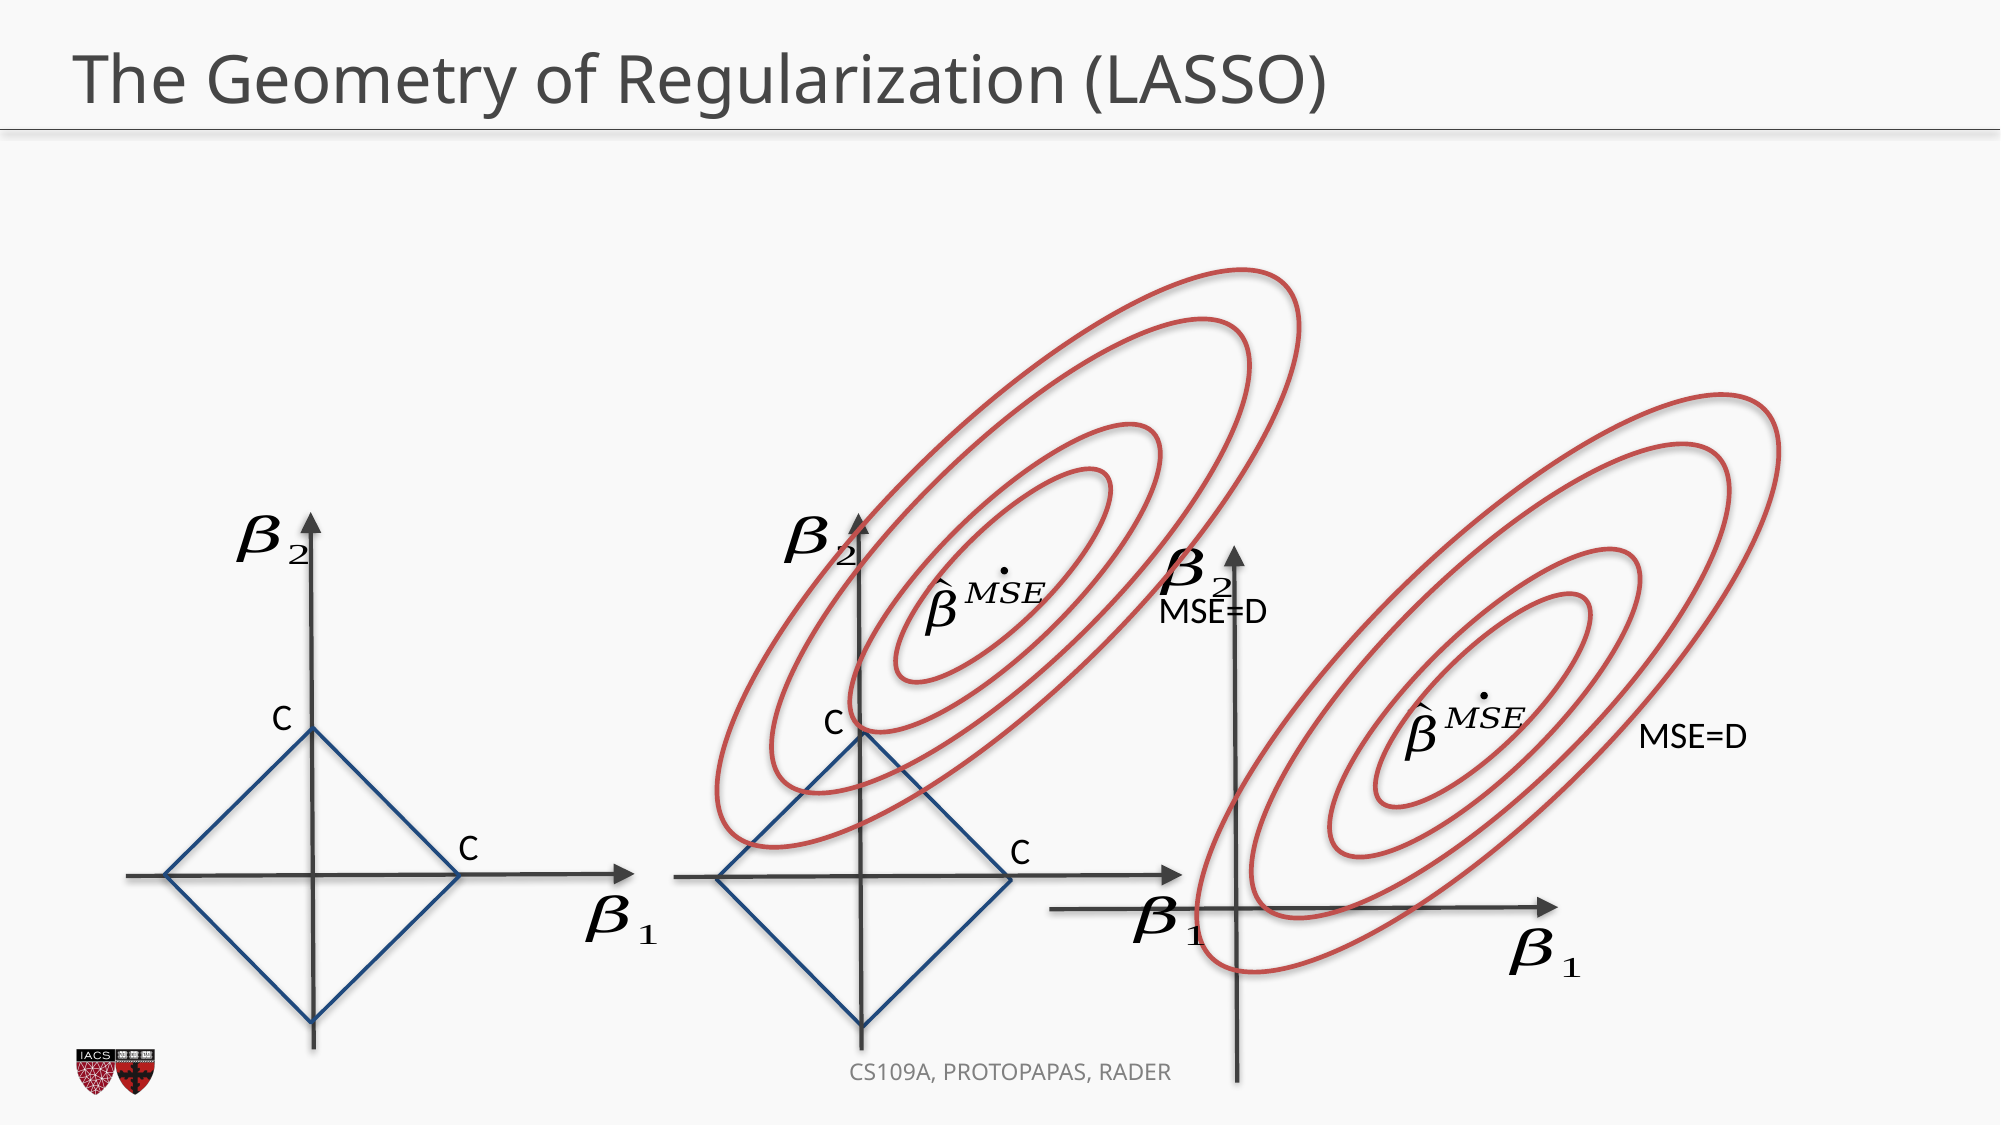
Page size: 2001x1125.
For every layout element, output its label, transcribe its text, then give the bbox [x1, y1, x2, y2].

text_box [1402, 542, 1583, 553]
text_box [207, 685, 495, 980]
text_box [618, 429, 1398, 688]
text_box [673, 696, 1207, 1051]
picture [75, 1049, 155, 1095]
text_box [1049, 820, 1583, 1083]
title The Geometry of Regularization (LASSO) [57, 29, 1943, 156]
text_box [125, 509, 660, 1050]
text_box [1212, 554, 1878, 813]
